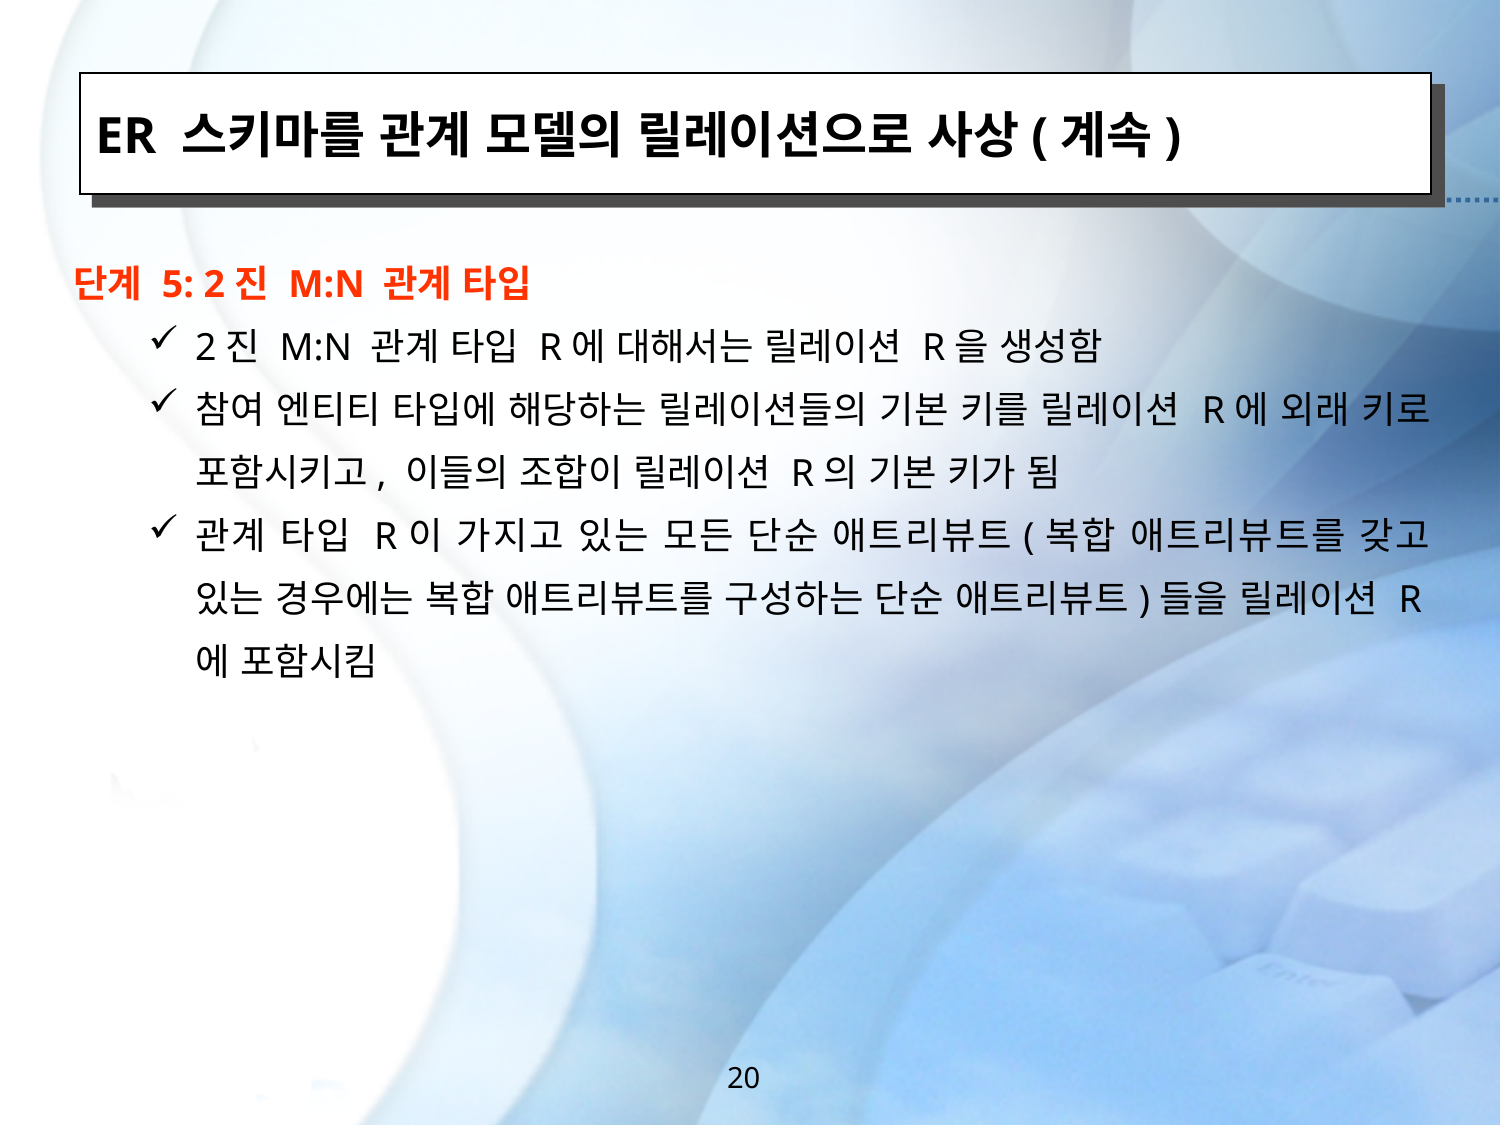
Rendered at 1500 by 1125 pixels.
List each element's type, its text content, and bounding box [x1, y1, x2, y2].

text_box ER 스키마를 관계 모델의 릴레이션으로 사상(계속) [80, 72, 1431, 194]
slide_number 20 [612, 1051, 876, 1107]
picture [0, 0, 1500, 1125]
list 단계 5: 2진 M:N 관계 타입 2진 M:N 관계 타입 R에 대해서는 릴레이션 R을 생성함 참여 엔티티 타입에 해당하는 릴레이션들의 기본 키를 릴레이션 R에 외래 키로 포함시키고, 이들의 조합이 릴레이션 R의 기본 키가 됨 관계 타입 R이 가지고 있는 모든 단순 애트리뷰트(복합 애트리뷰트를 갖고 있는 경우에는 복합 애트리뷰트를 구성하는 단순 애트리뷰트)들을 릴레이션 R에 포함시킴 [58, 234, 1446, 1040]
